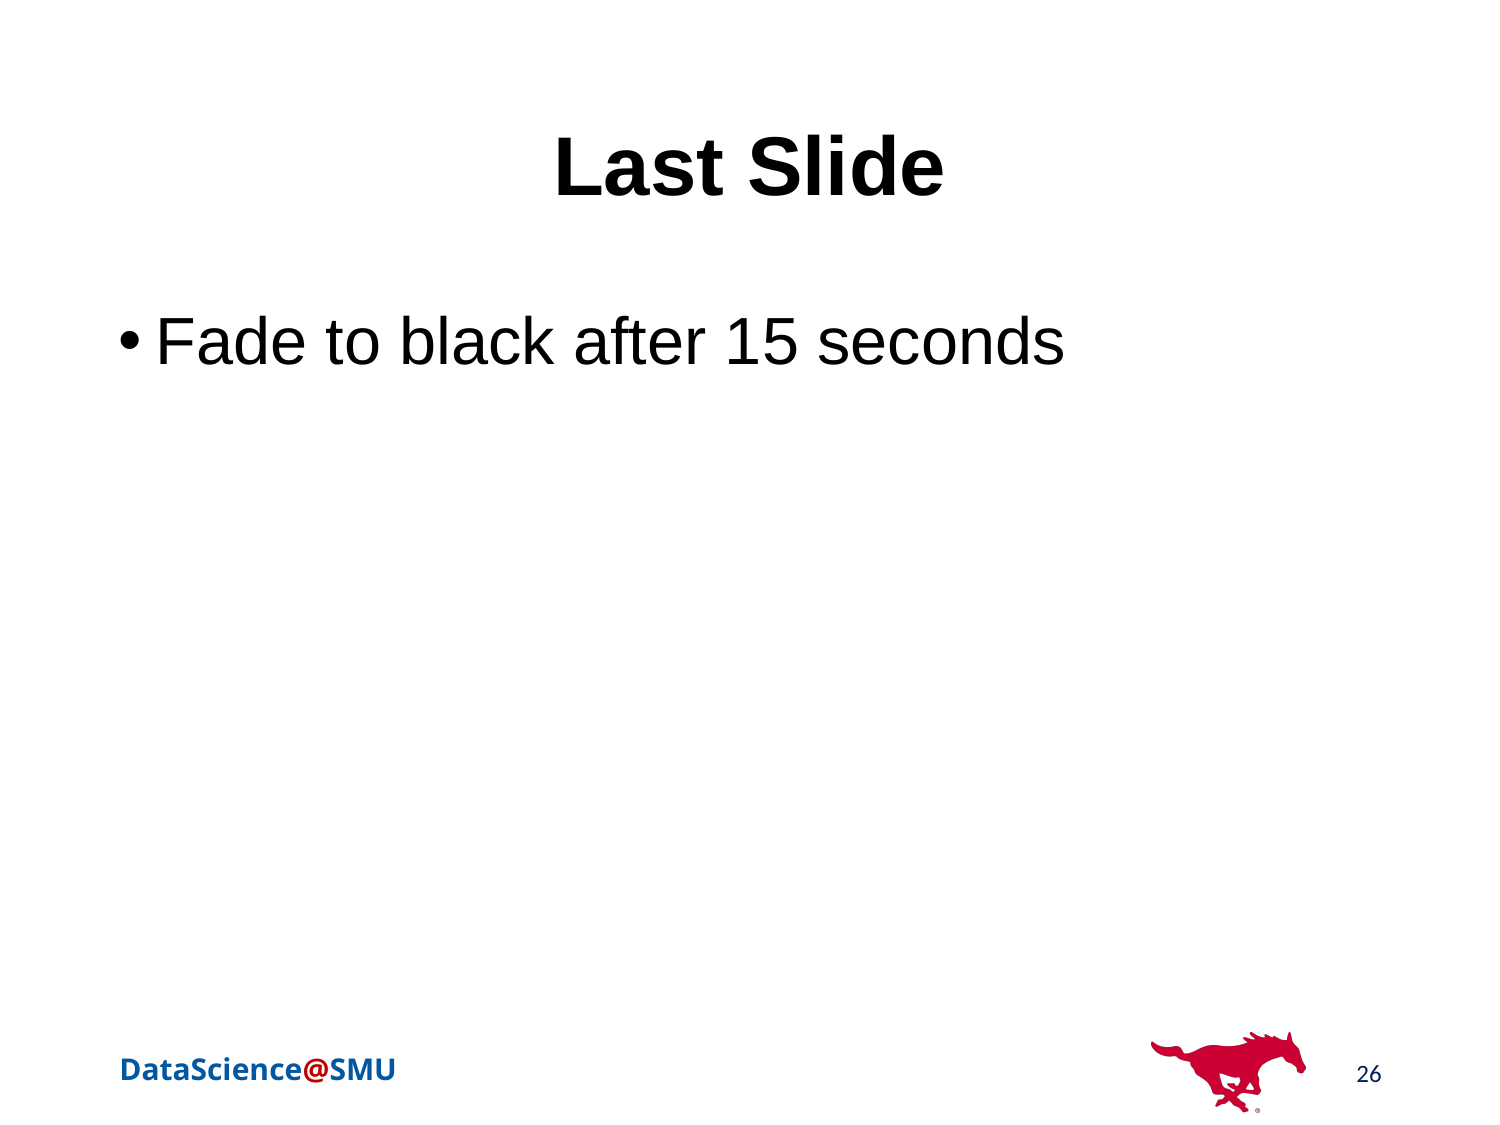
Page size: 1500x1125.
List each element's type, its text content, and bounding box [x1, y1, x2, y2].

picture [1151, 1032, 1306, 1042]
title Last Slide [103, 59, 1397, 278]
slide_number 26 [1059, 1042, 1397, 1103]
list Fade to black after 15 seconds [103, 299, 1397, 1014]
picture [1151, 1103, 1306, 1113]
